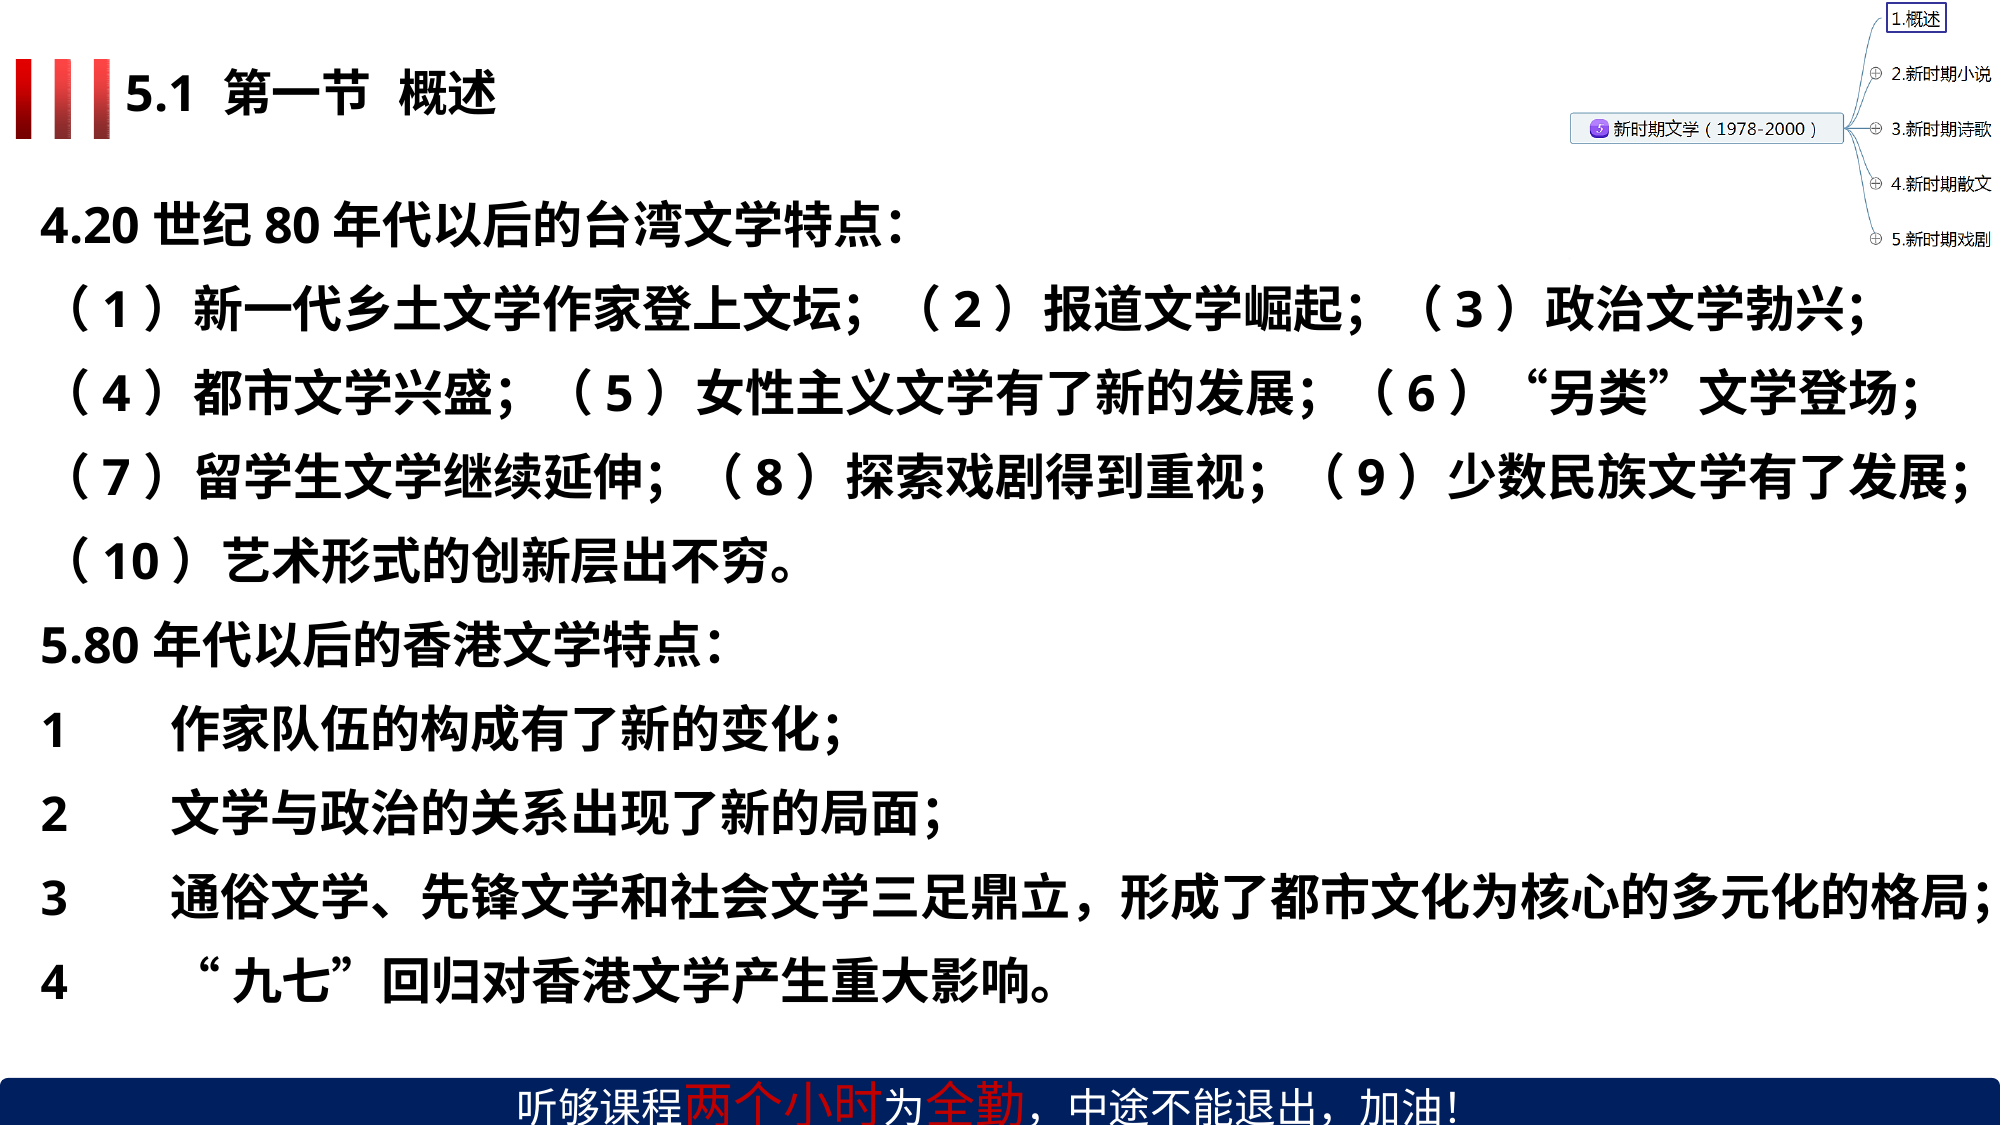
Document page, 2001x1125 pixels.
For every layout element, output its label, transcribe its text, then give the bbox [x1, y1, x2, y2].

text_box [1569, 3, 2000, 259]
text_box 4.20世纪80年代以后的台湾文学特点： （1）新一代乡土文学作家登上文坛；（2）报道文学崛起；（3）政治文学勃兴； （4）都市文学兴盛；（5）女性主义文学有了新的发展；（6）“另类”文学登场； （7）留学生文学继续延伸；（8）探索戏剧得到重视；（9）少数民族文学有了发展； （10）艺术形式的创新层出不穷。 5.80年代以后的香港文学特点： 作家队伍的构成有了新的变化； 文学与政治的关系出现了新的局面； 通俗文学、先锋文学和社会文学三足鼎立，形成了都市文化为核心的多元化的格局； “九七”回归对香港文学产生重大影响。 [38, 167, 2000, 1010]
title 5.1 第一节 概述 [123, 59, 499, 167]
picture [15, 59, 32, 139]
footer 听够课程两个小时为全勤，中途不能退出，加油！ [514, 1079, 1486, 1125]
text_box [0, 1077, 2000, 1125]
text_box [54, 59, 71, 139]
text_box [93, 59, 110, 139]
